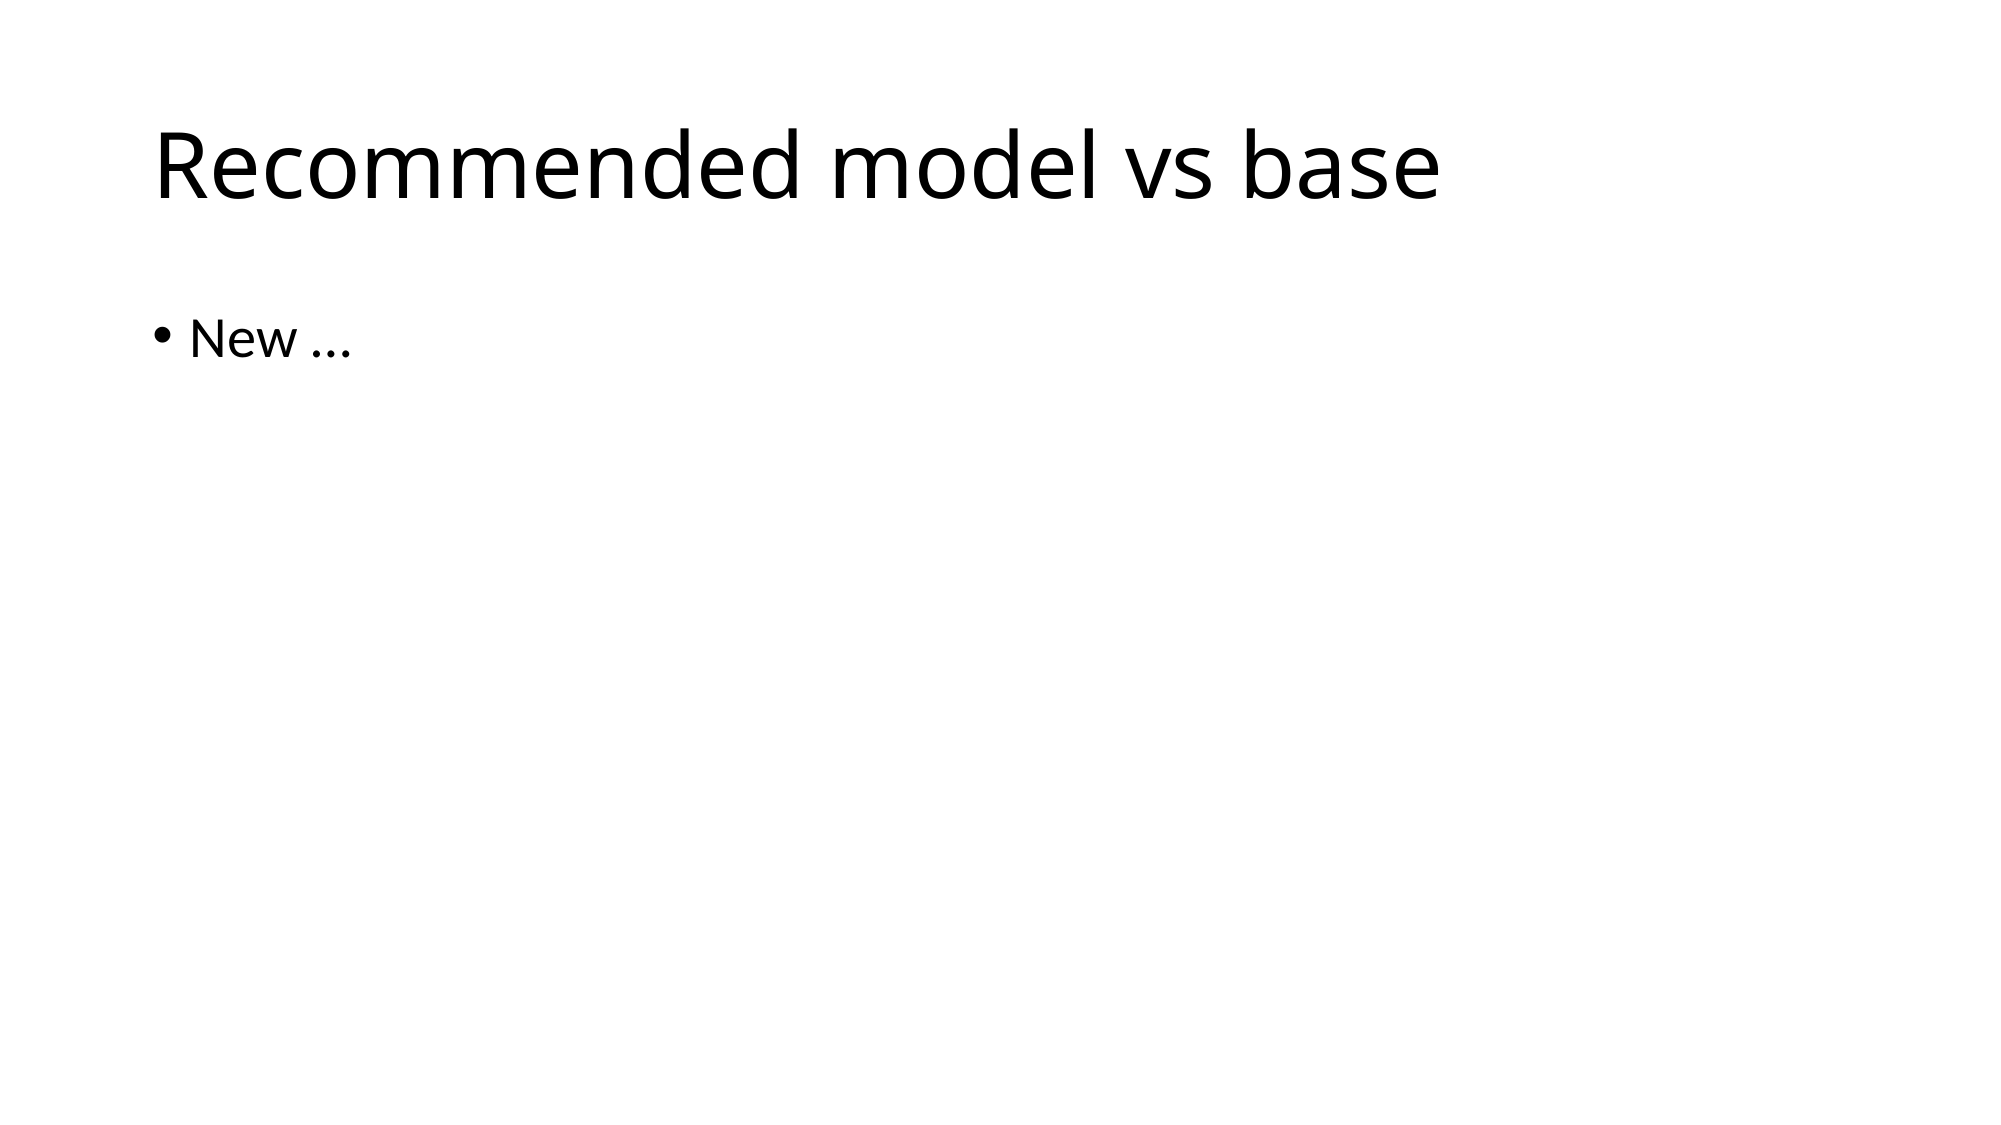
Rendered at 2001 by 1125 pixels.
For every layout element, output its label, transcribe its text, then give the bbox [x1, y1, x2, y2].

list New … [137, 299, 1863, 1014]
title Recommended model vs base [137, 59, 1863, 278]
